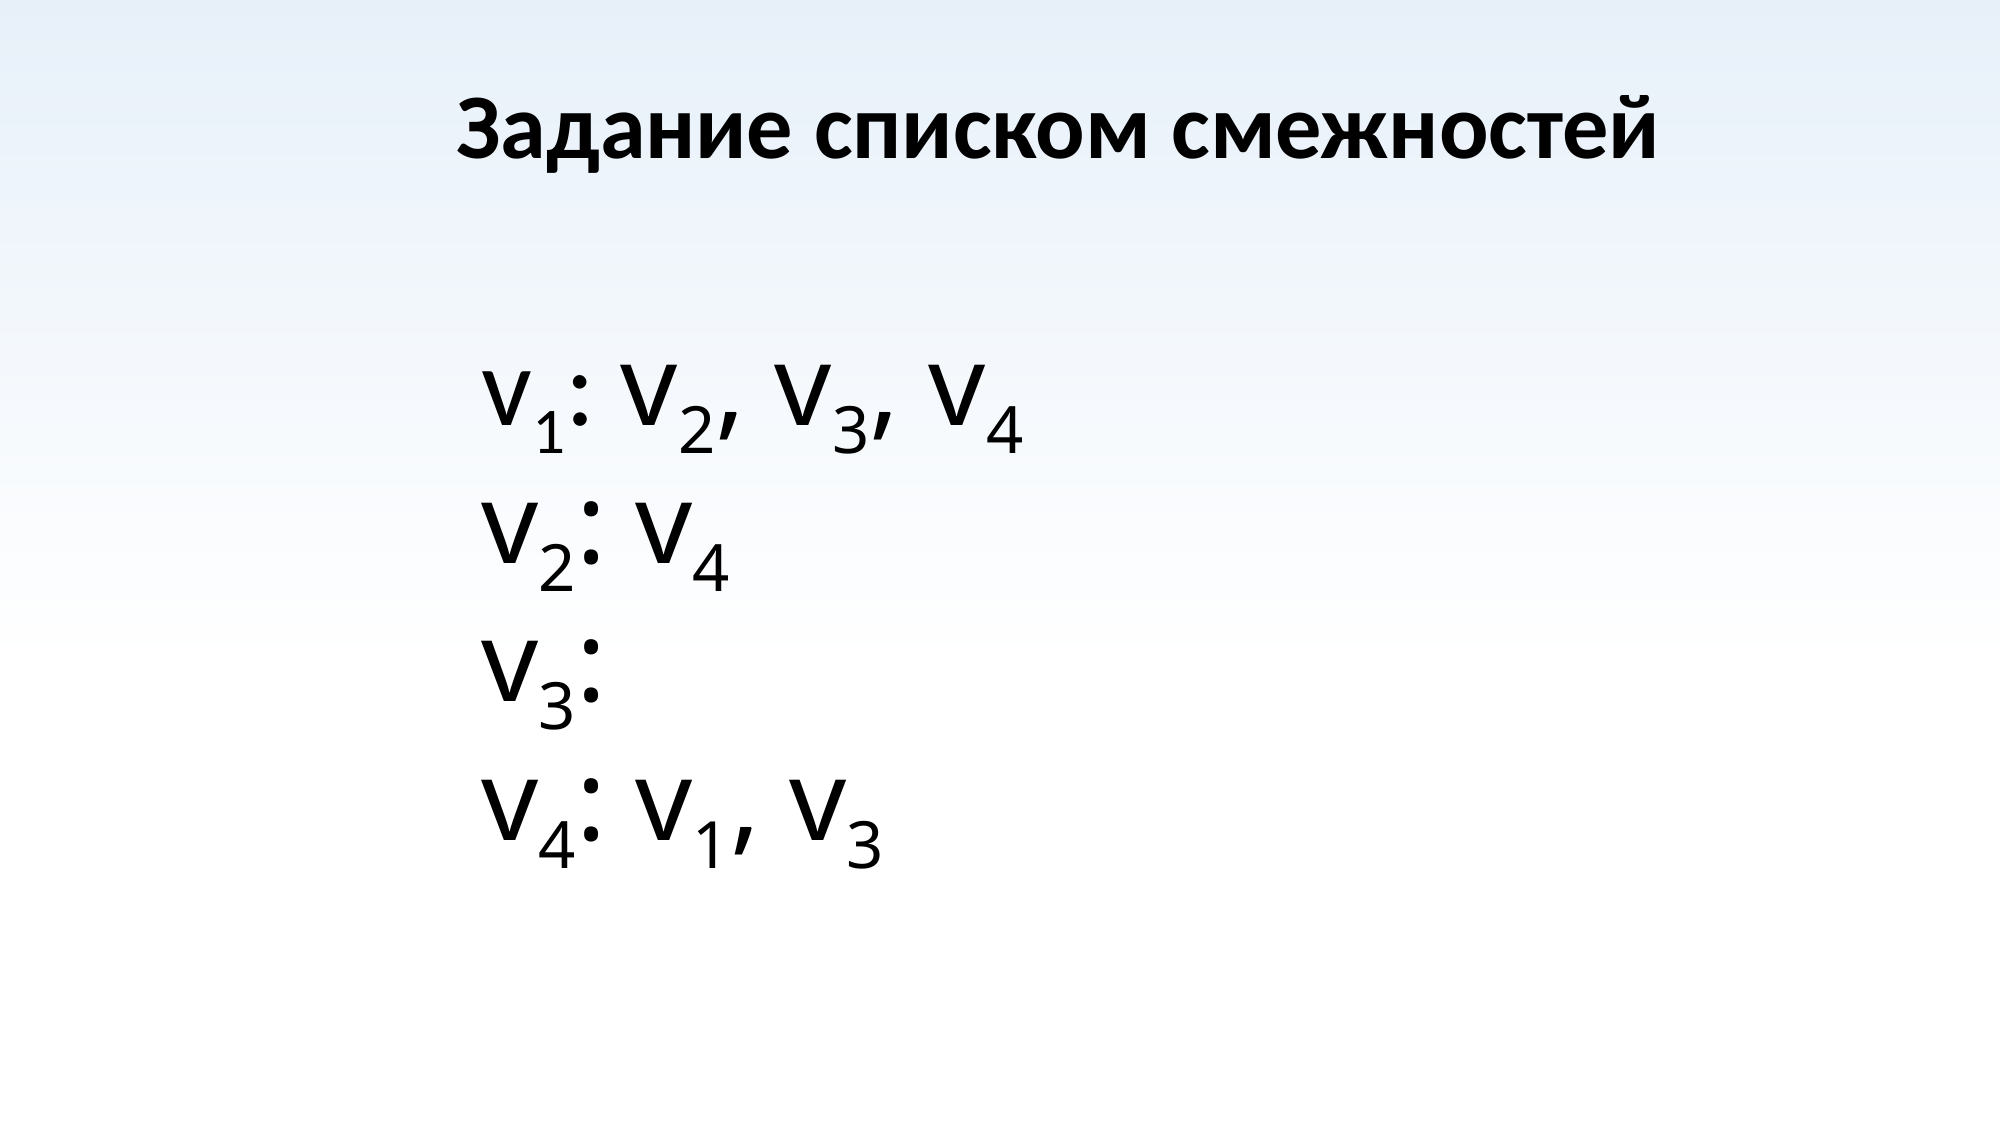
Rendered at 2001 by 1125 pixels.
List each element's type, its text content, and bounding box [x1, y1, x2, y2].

list Задание списком смежностей [194, 70, 1912, 187]
title v1: v2, v3, v4 v2: v4 v3: v4: v1, v3 [466, 249, 1928, 933]
